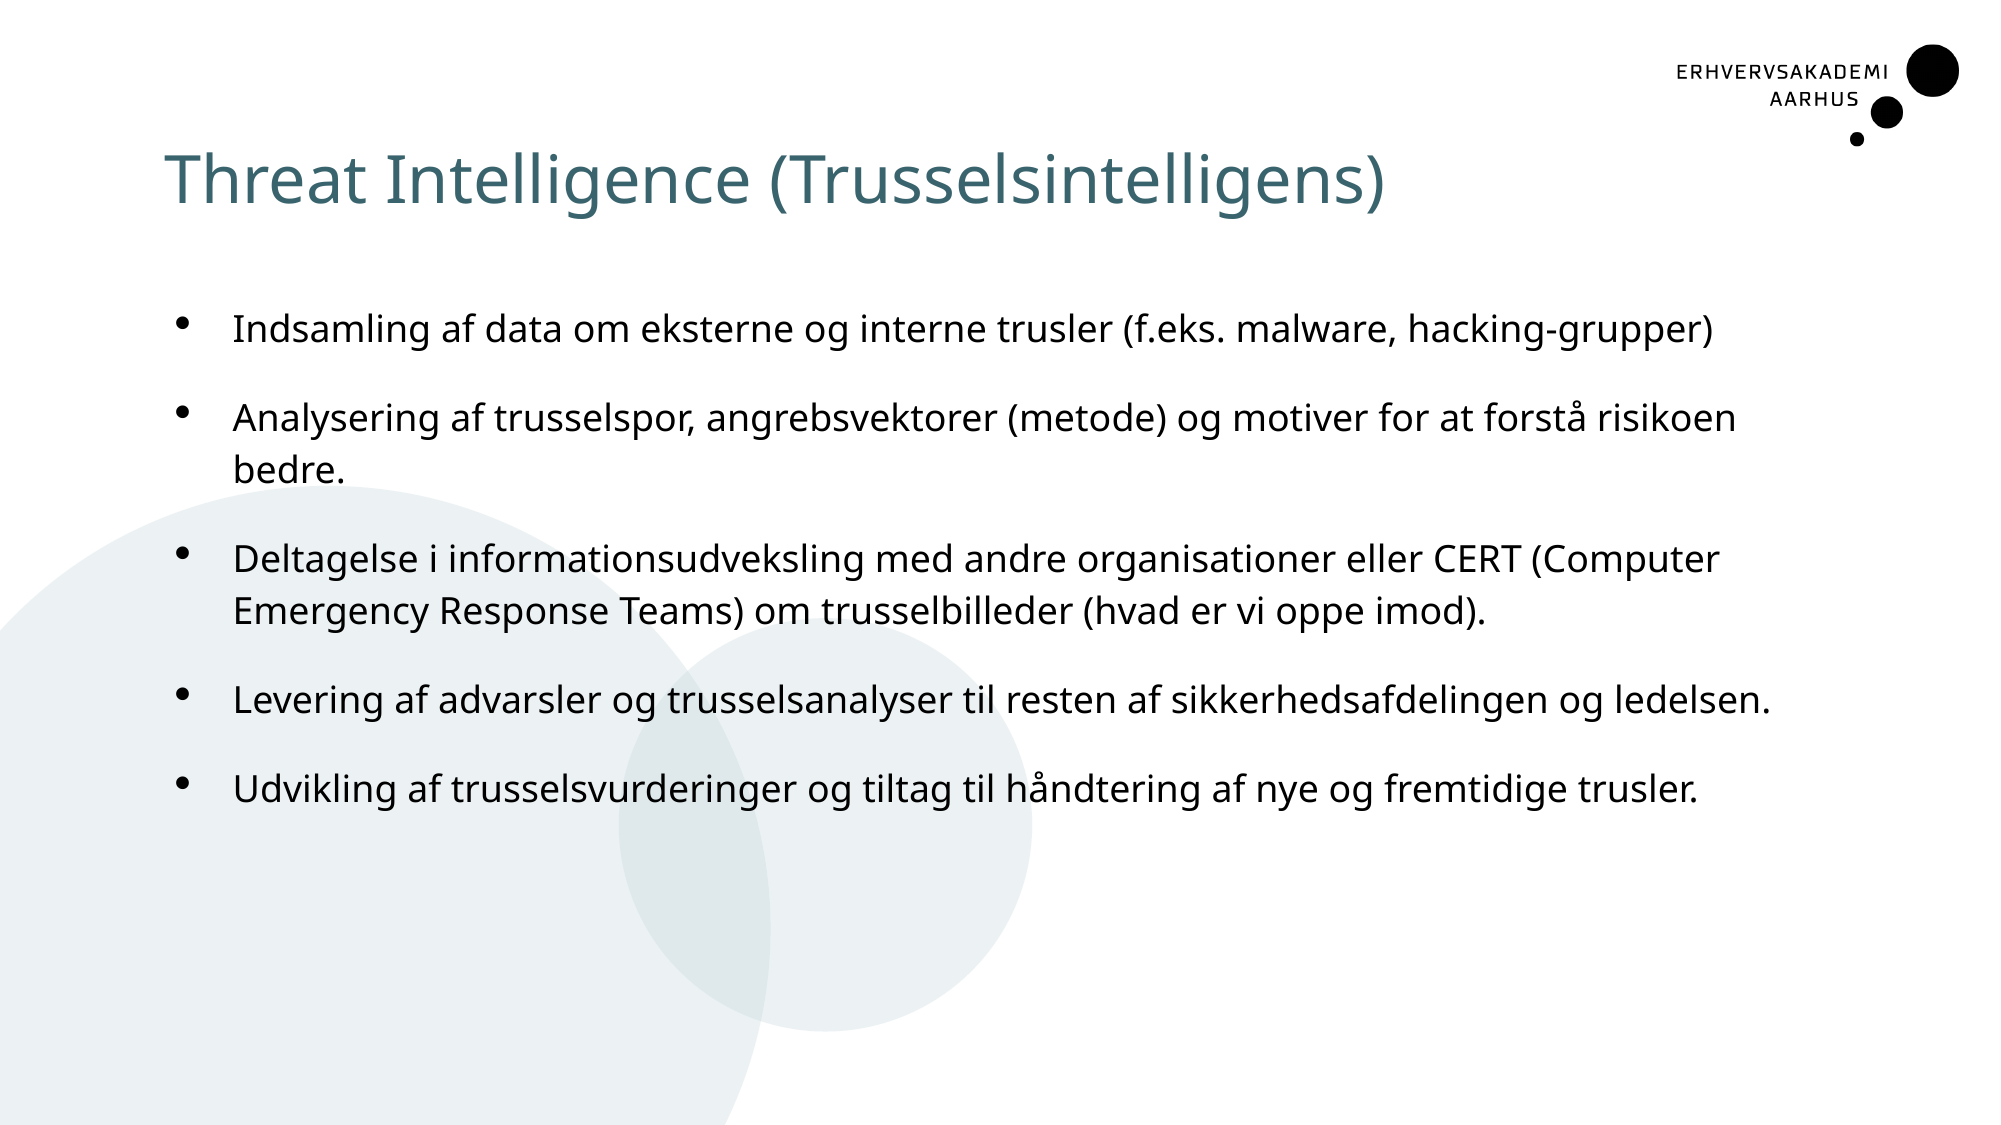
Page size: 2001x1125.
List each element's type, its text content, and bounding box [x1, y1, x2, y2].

title Threat Intelligence (Trusselsintelligens) [149, 129, 1875, 281]
picture [1666, 38, 1965, 151]
list Indsamling af data om eksterne og interne trusler (f.eks. malware, hacking-grupper) Analysering af trusselspor, angrebsvektorer (metode) og motiver for at forstå risikoen bedre. Deltagelse i informationsudveksling med andre organisationer eller CERT (Computer Emergency Response Teams) om trusselbilleder (hvad er vi oppe imod). Levering af advarsler og trusselsanalyser til resten af sikkerhedsafdelingen og ledelsen. Udvikling af trusselsvurderinger og tiltag til håndtering af nye og fremtidige trusler. [161, 290, 1863, 1012]
